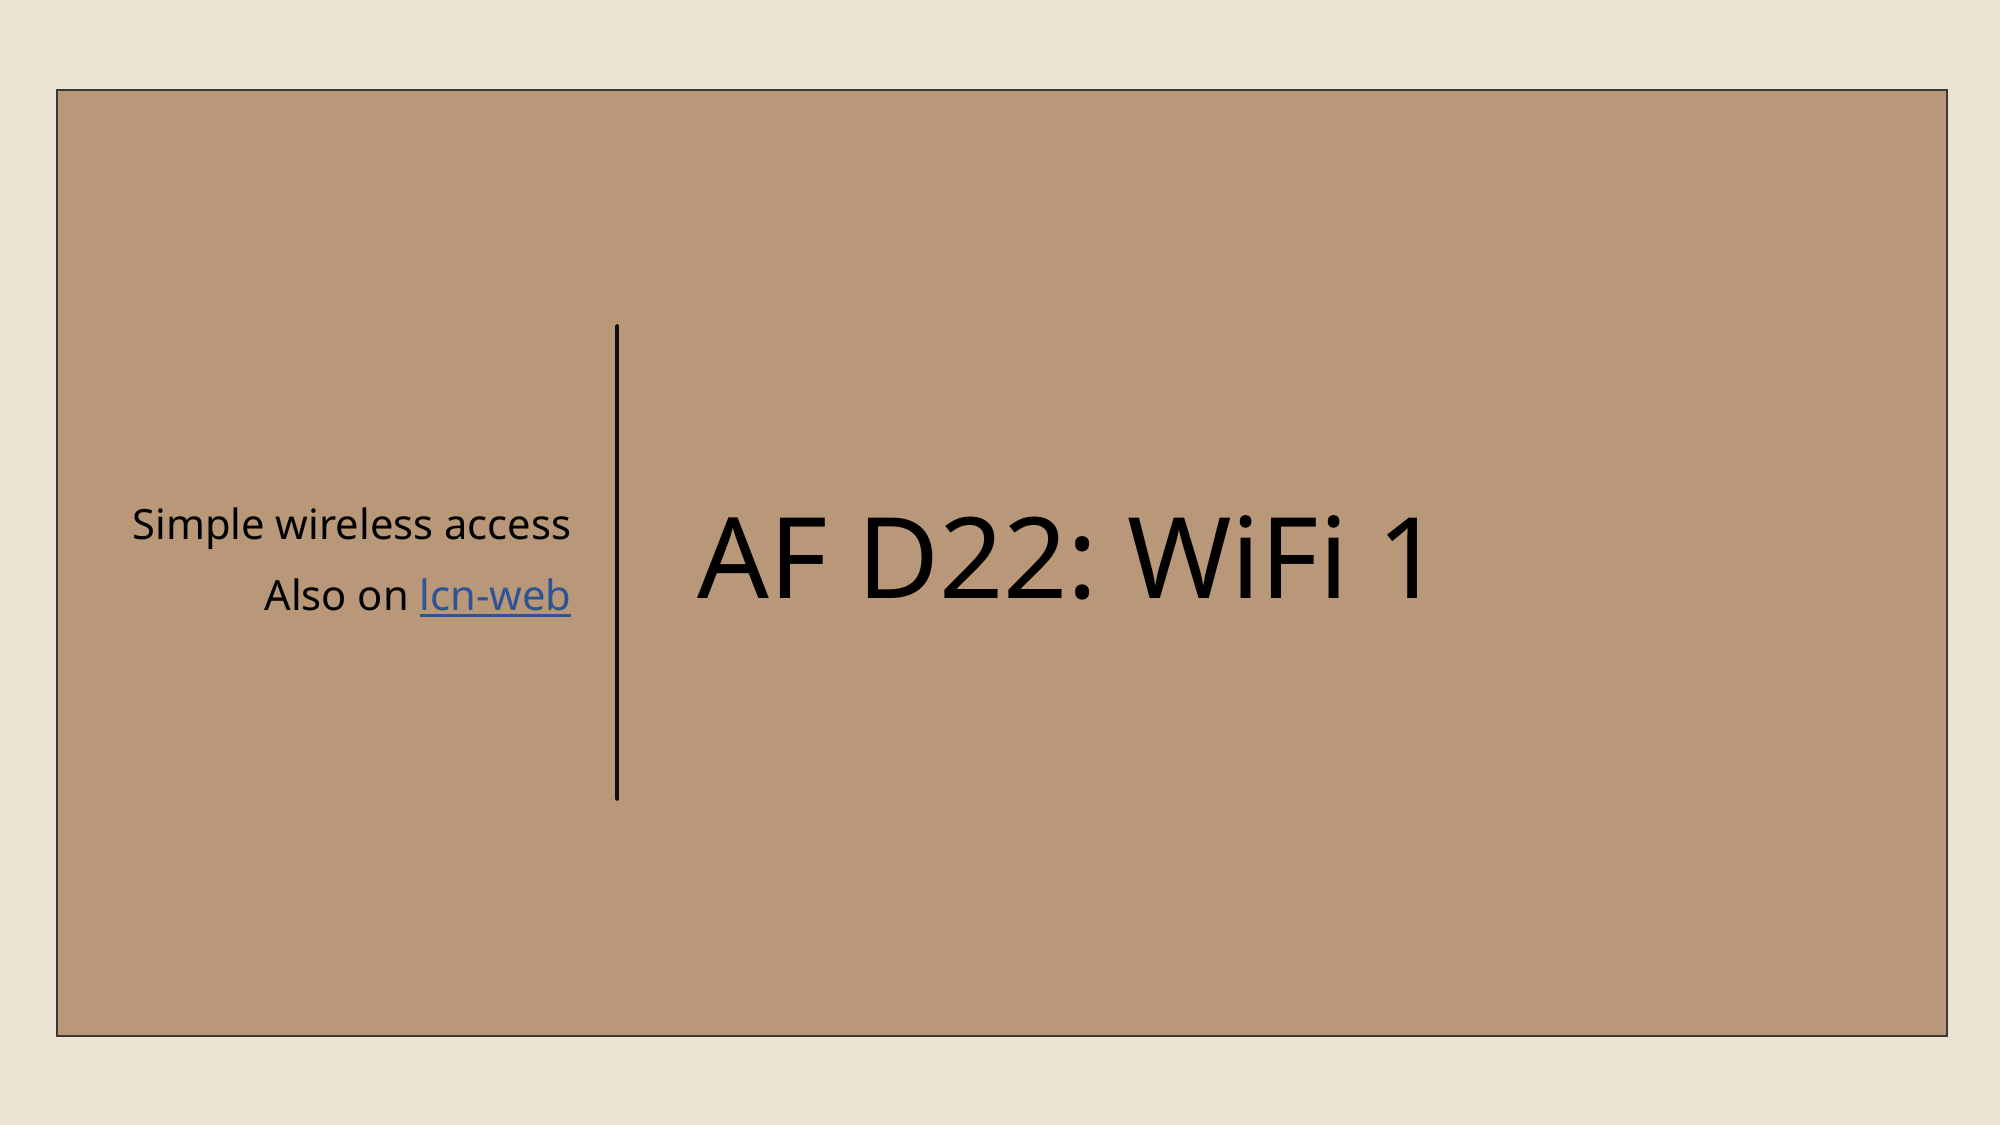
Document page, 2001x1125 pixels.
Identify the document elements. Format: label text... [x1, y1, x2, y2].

list Simple wireless access Also on lcn-web [90, 208, 587, 917]
title AF D22: WiFi 1 [645, 208, 1910, 917]
